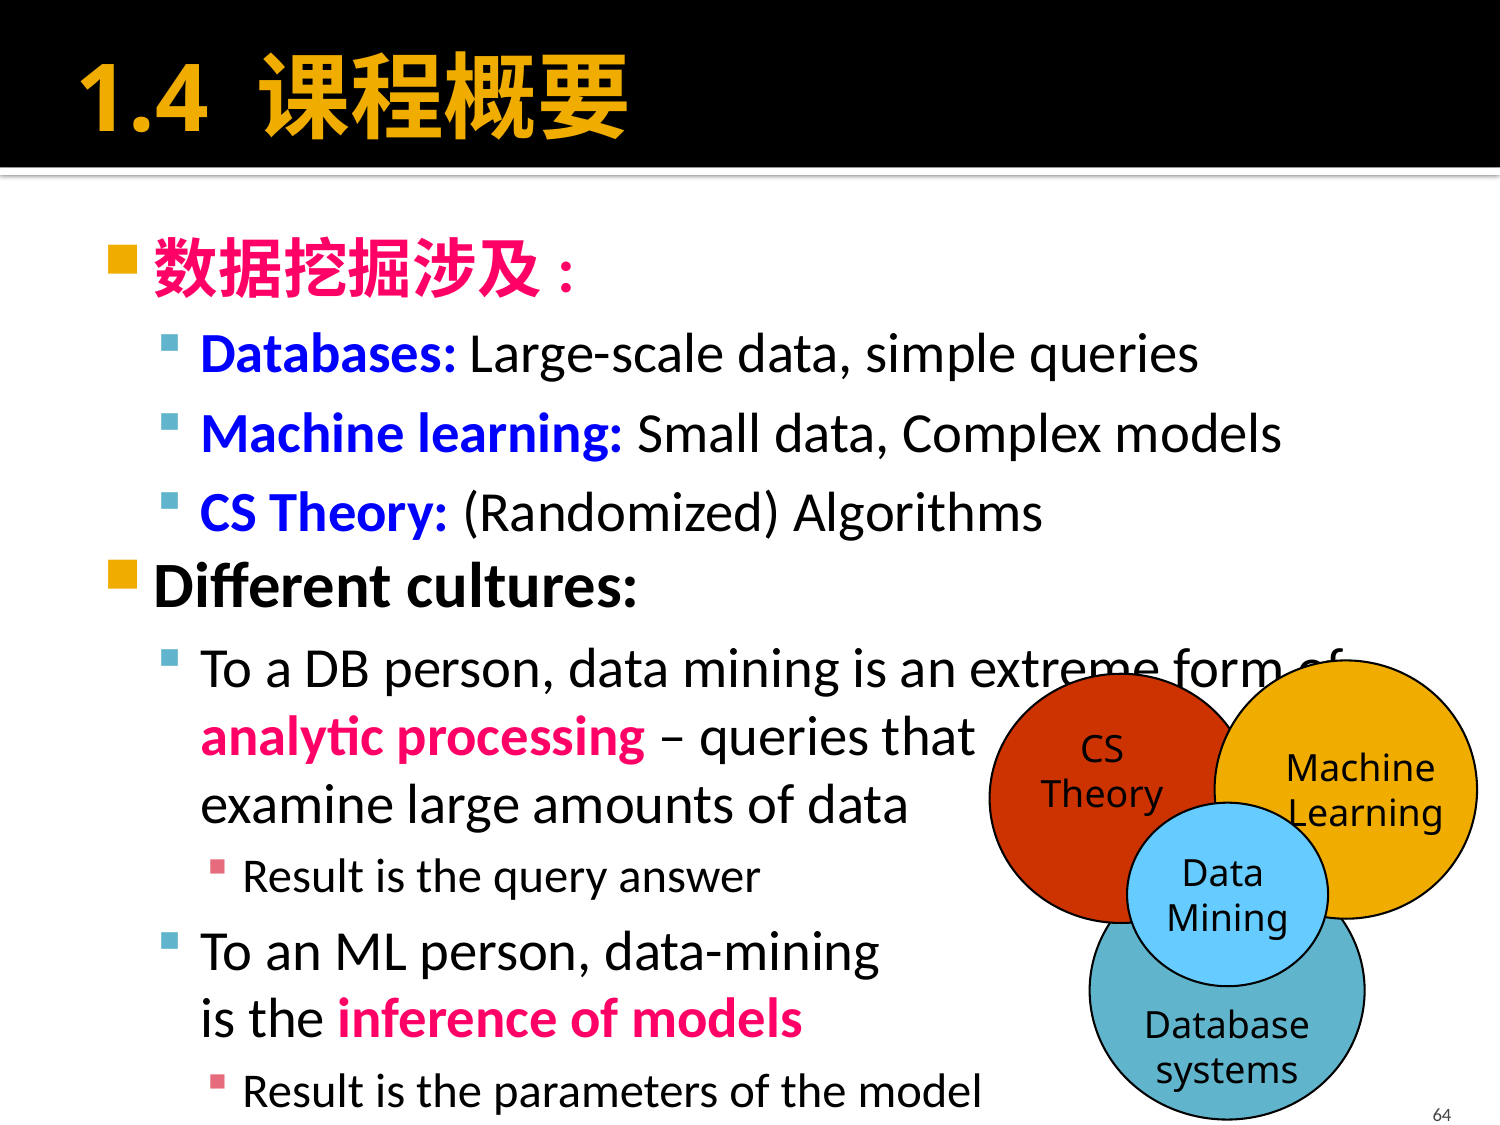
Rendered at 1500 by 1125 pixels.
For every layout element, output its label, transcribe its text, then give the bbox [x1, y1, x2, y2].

text_box Data Mining [1127, 802, 1329, 987]
text_box CS Theory [989, 717, 1215, 823]
text_box [1089, 918, 1365, 1056]
text_box Machine Learning [1241, 736, 1490, 842]
list 数据挖掘涉及: Databases: Large-scale data, simple queries Machine learning: Small data, Complex models CS Theory: (Randomized) Algorithms Different cultures: To a DB person, data mining is an extreme form of analytic processing – queries that examine large amounts of data Result is the query answer To an ML person, data-mining is the inference of models Result is the parameters of the model [75, 212, 1425, 1125]
title 1.4 课程概要 [75, 12, 1425, 175]
text_box Database systems [1108, 993, 1346, 1099]
text_box [992, 823, 1163, 923]
slide_number 64 [1345, 1080, 1467, 1125]
text_box [1215, 660, 1466, 803]
text_box [1021, 673, 1230, 770]
text_box [1311, 842, 1466, 919]
text_box [1152, 1099, 1302, 1120]
